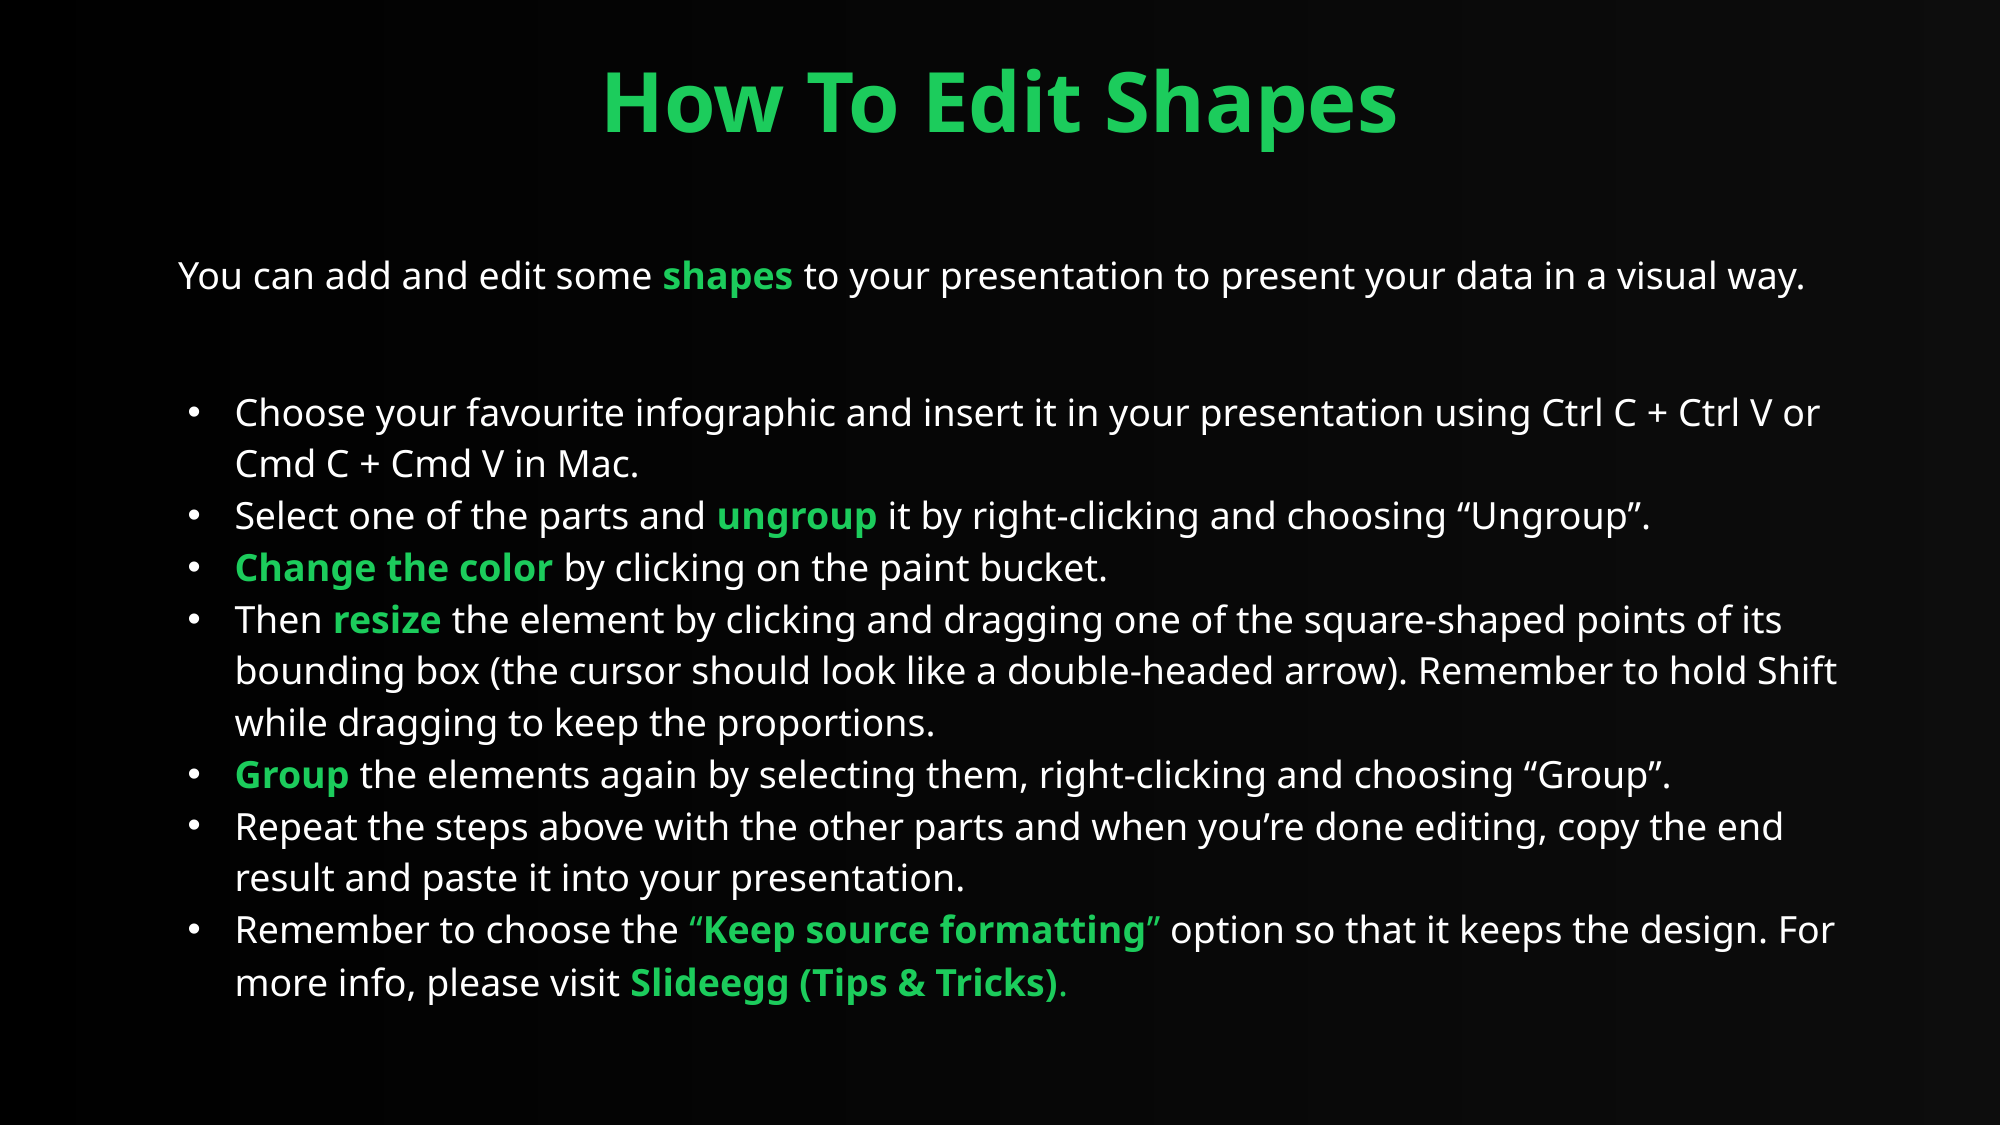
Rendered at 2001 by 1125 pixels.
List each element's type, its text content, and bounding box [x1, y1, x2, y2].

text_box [152, 211, 1847, 1017]
text_box How To Edit Shapes [137, 60, 1863, 151]
